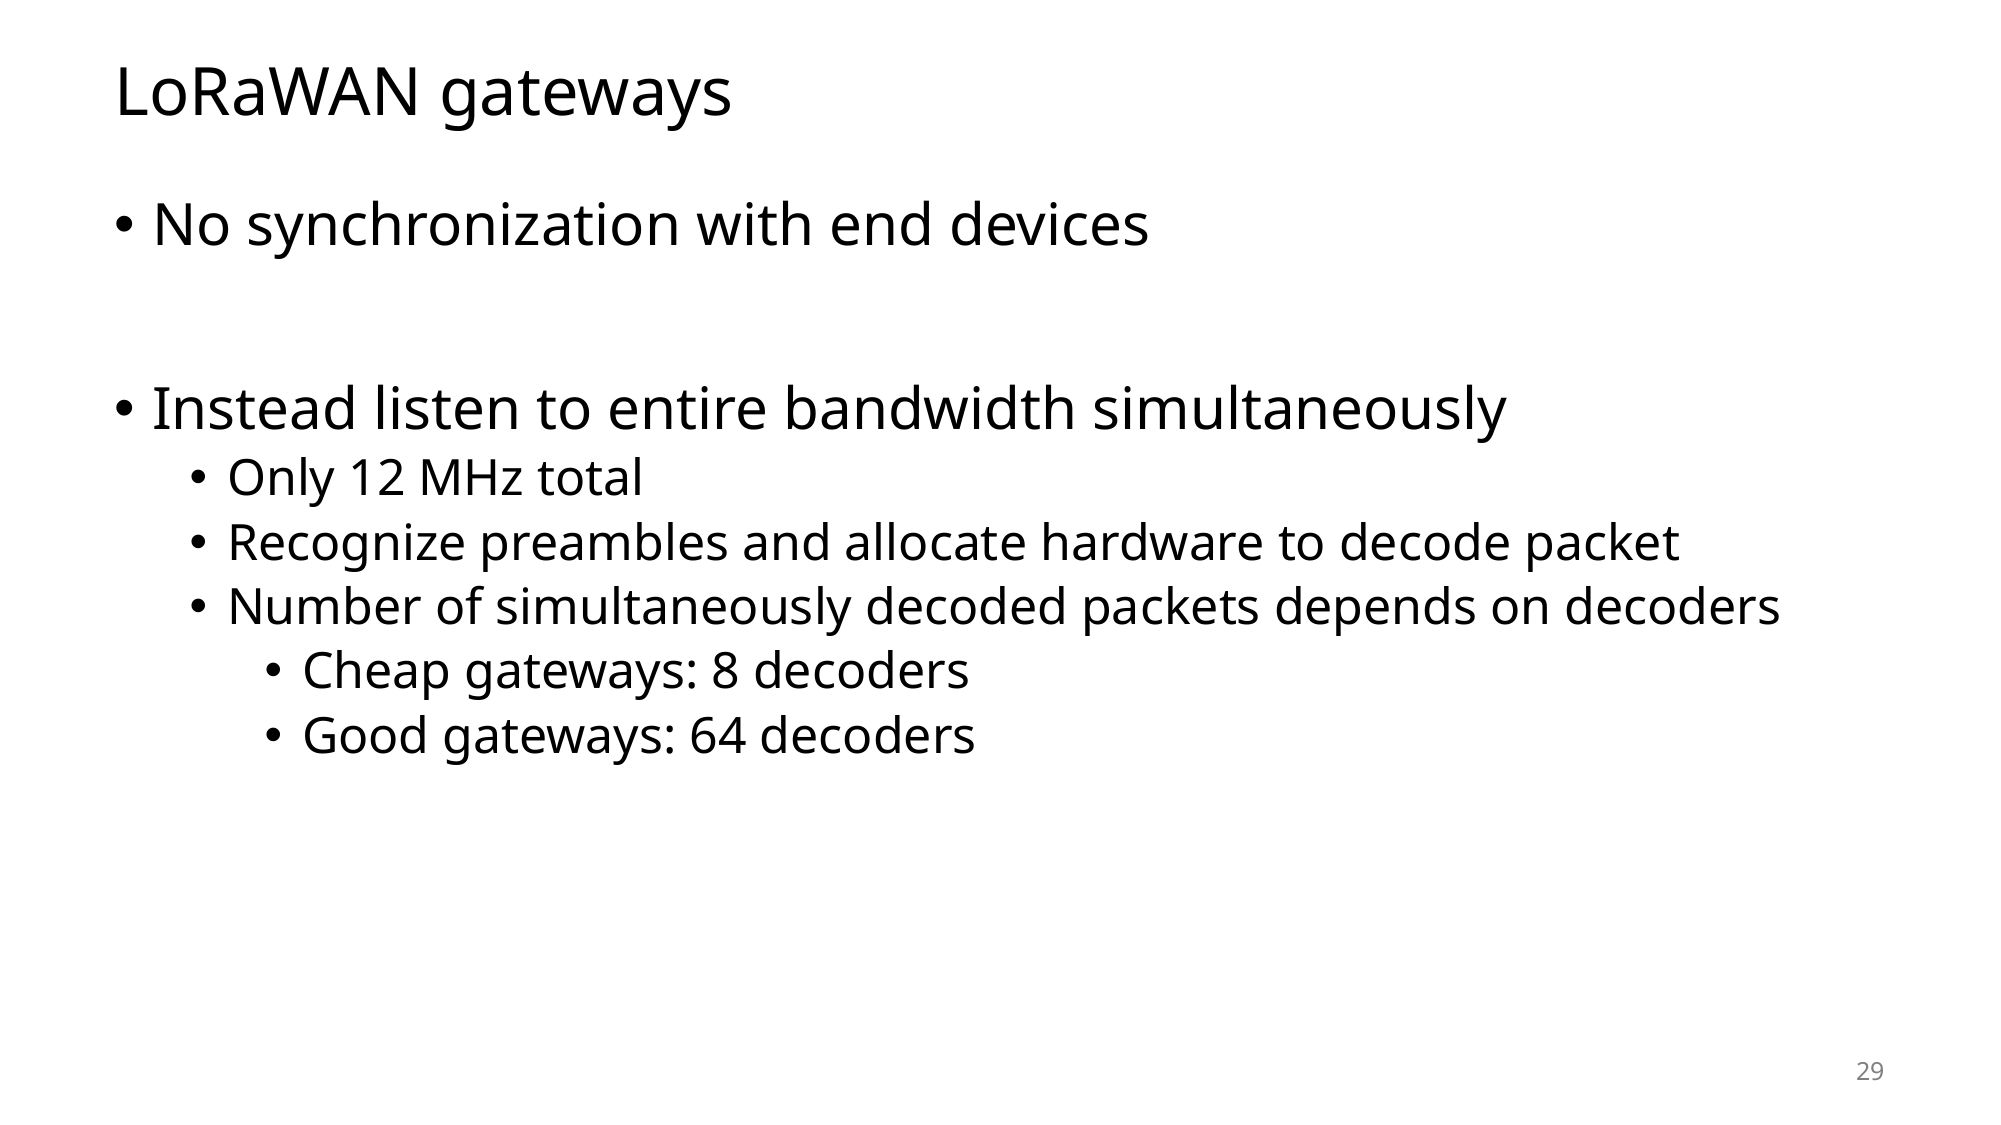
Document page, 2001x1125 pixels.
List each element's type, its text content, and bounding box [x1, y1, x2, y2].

list No synchronization with end devices Instead listen to entire bandwidth simultaneously Only 12 MHz total Recognize preambles and allocate hardware to decode packet Number of simultaneously decoded packets depends on decoders Cheap gateways: 8 decoders Good gateways: 64 decoders [99, 187, 1900, 1013]
slide_number 29 [1749, 1042, 1900, 1103]
title LoRaWAN gateways [99, 37, 1900, 150]
